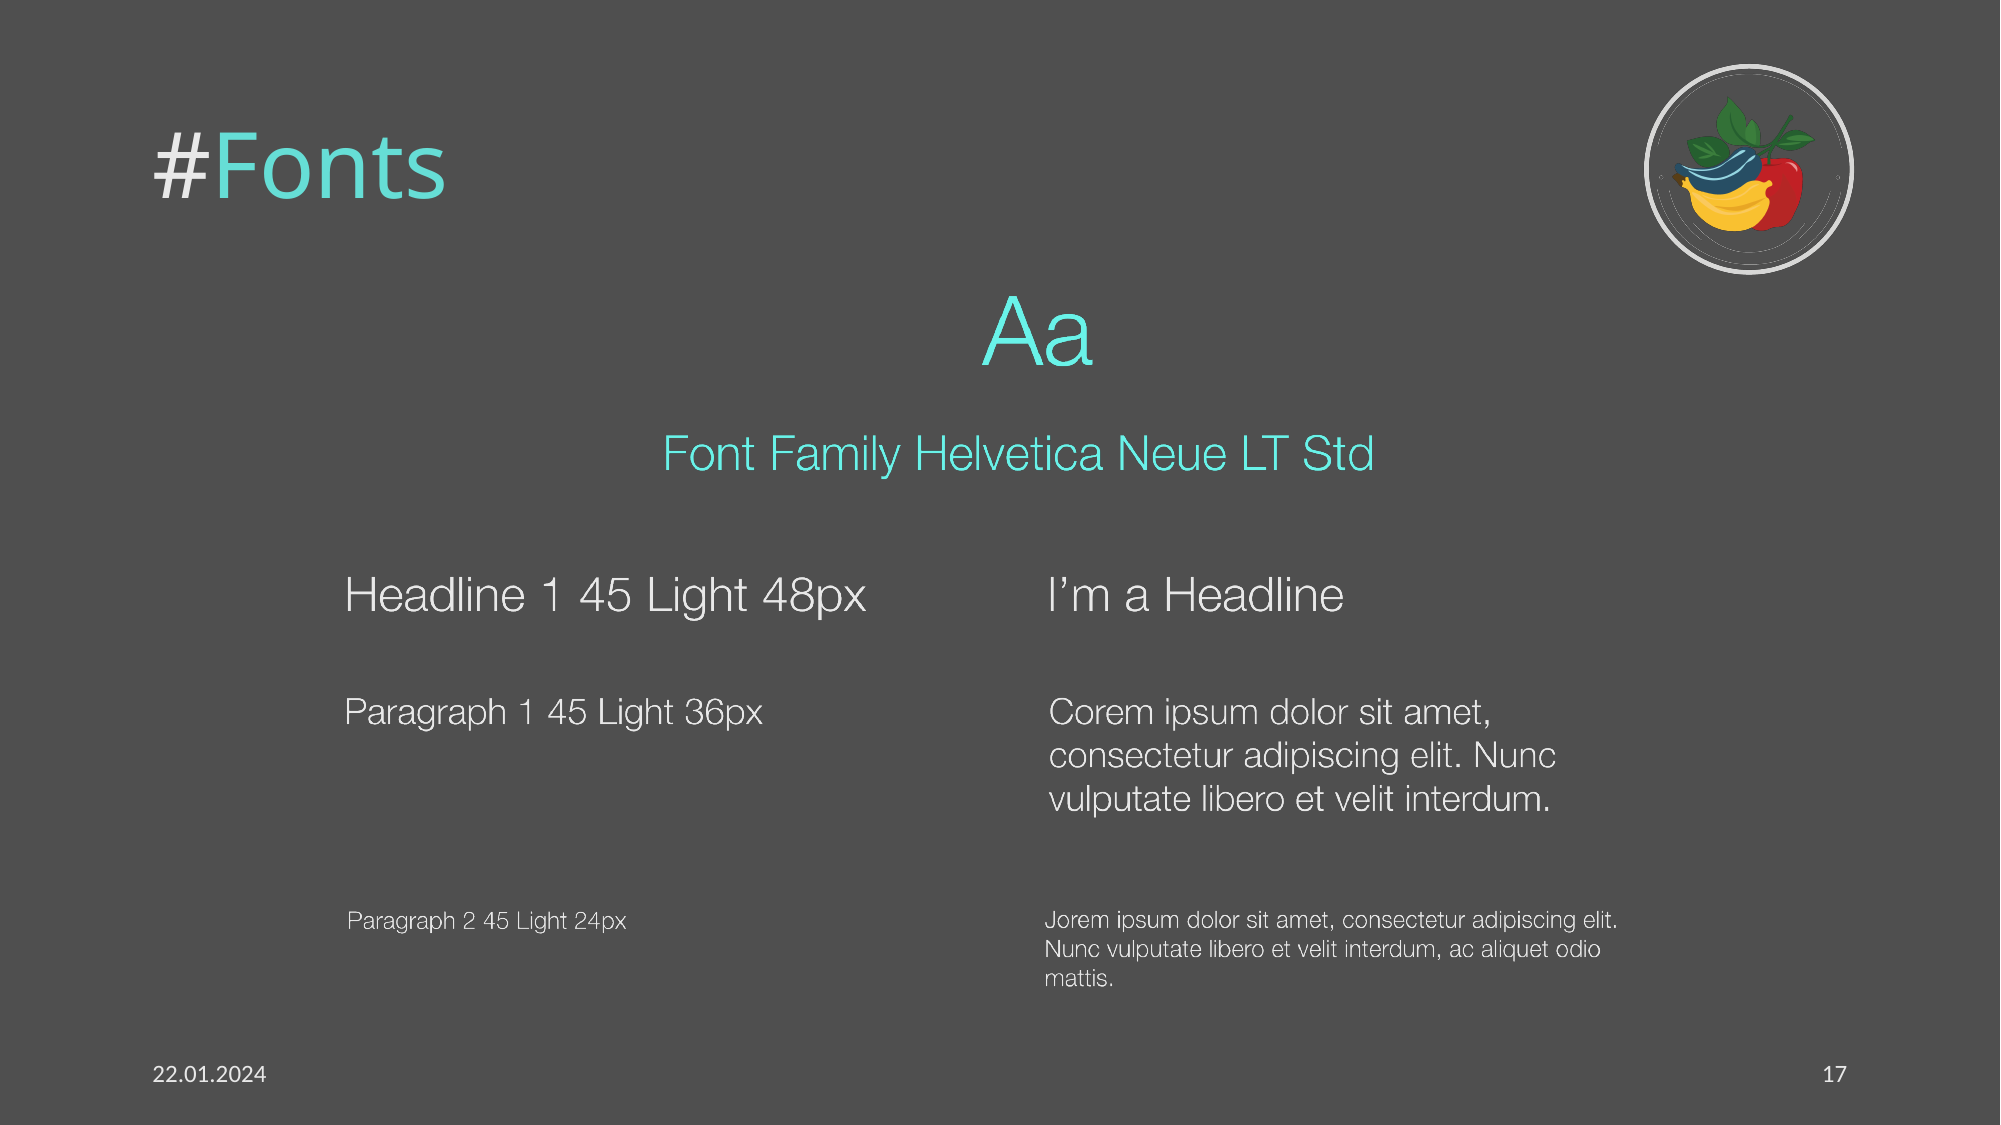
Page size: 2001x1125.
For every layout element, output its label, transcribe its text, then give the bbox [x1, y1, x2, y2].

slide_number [137, 1042, 588, 1103]
picture [342, 9, 1908, 995]
slide_number 17 [1412, 1042, 1863, 1103]
title #Fonts [137, 59, 1863, 278]
